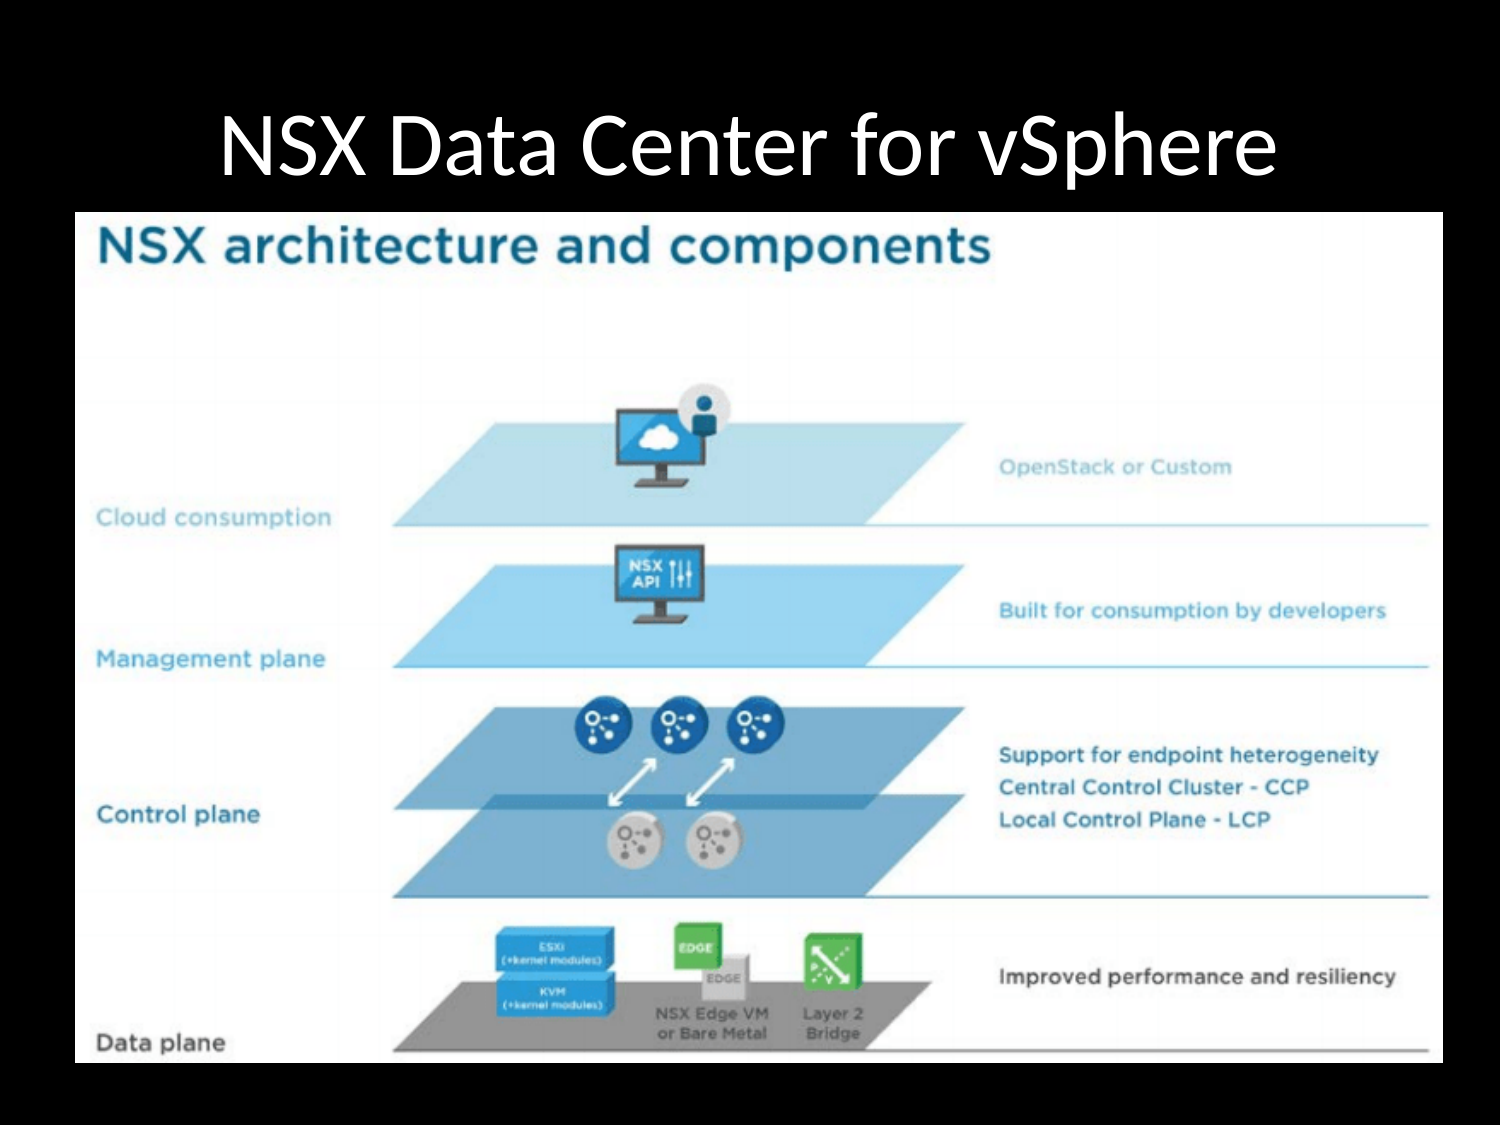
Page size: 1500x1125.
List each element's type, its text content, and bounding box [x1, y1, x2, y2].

picture [74, 212, 1443, 1063]
title NSX Data Center for vSphere [75, 45, 1425, 210]
